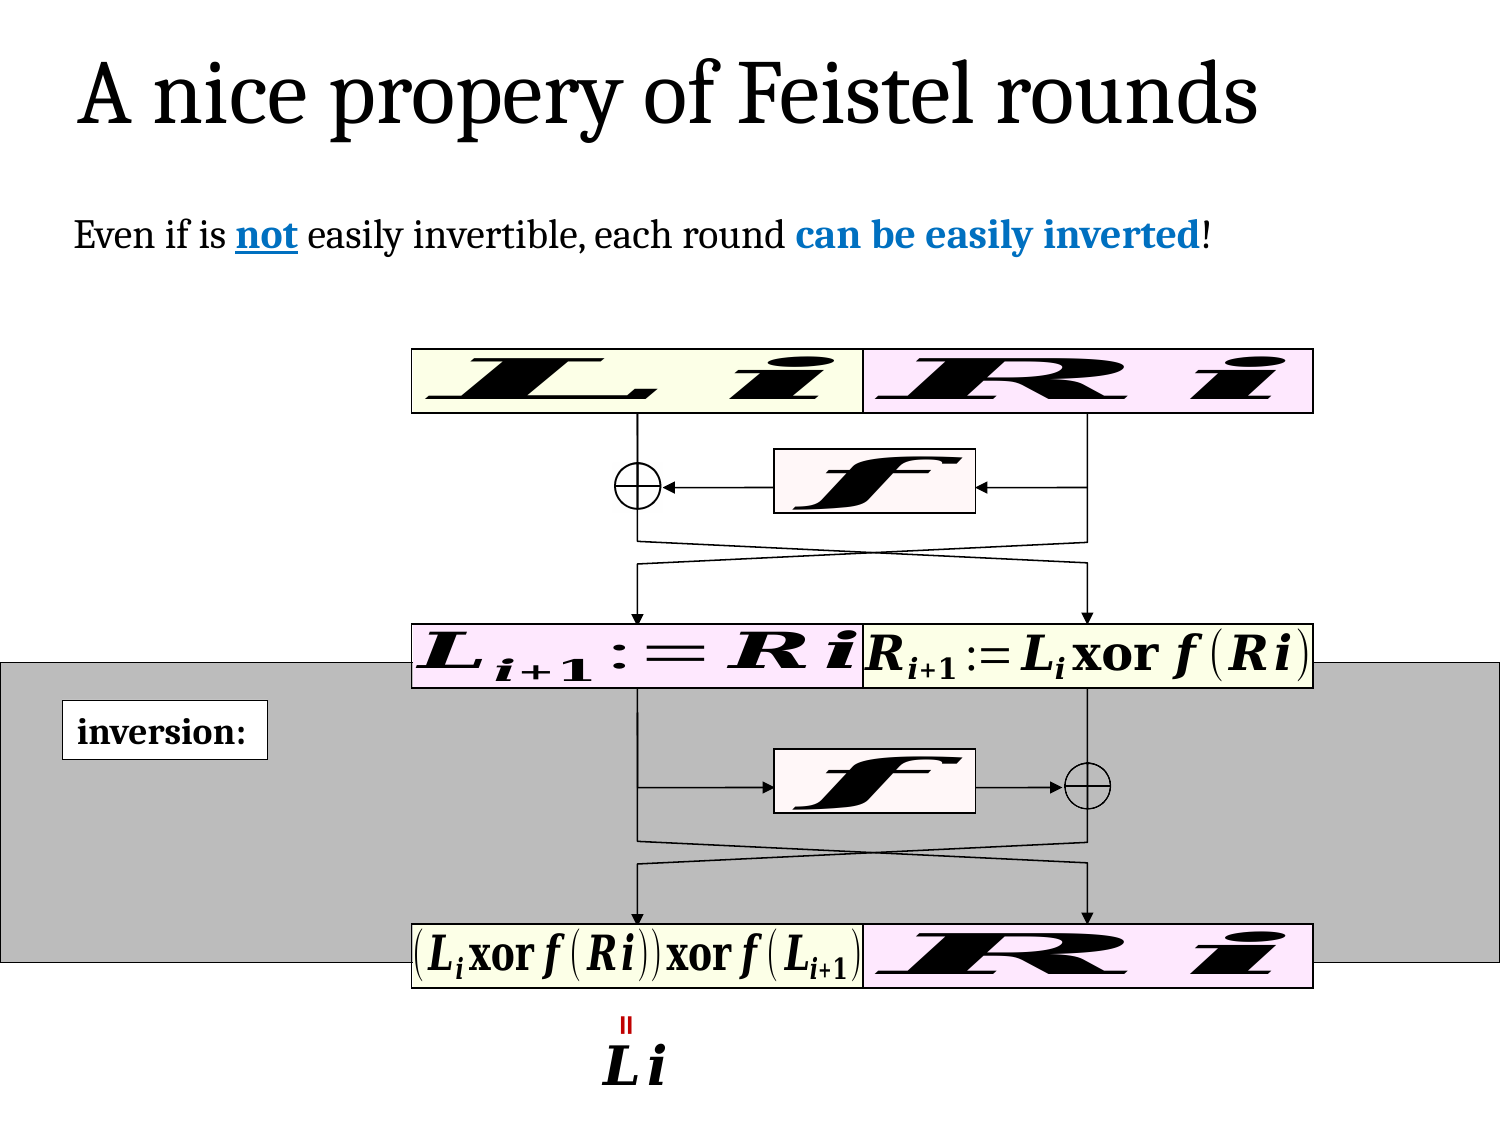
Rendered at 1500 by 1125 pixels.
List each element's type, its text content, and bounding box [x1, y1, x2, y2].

picture [612, 462, 663, 513]
title A nice propery of Feistel rounds [62, 0, 1413, 188]
text_box [637, 414, 1094, 623]
text_box = [600, 1000, 661, 1052]
text_box inversion: [62, 699, 268, 760]
text_box [643, 689, 1082, 758]
text_box [631, 549, 869, 623]
text_box [631, 849, 869, 923]
text_box [864, 687, 1088, 850]
text_box [0, 662, 781, 963]
picture [1062, 762, 1113, 813]
text_box [864, 414, 1088, 550]
text_box [646, 853, 1081, 923]
text_box [637, 687, 1094, 923]
text_box [948, 662, 1500, 963]
